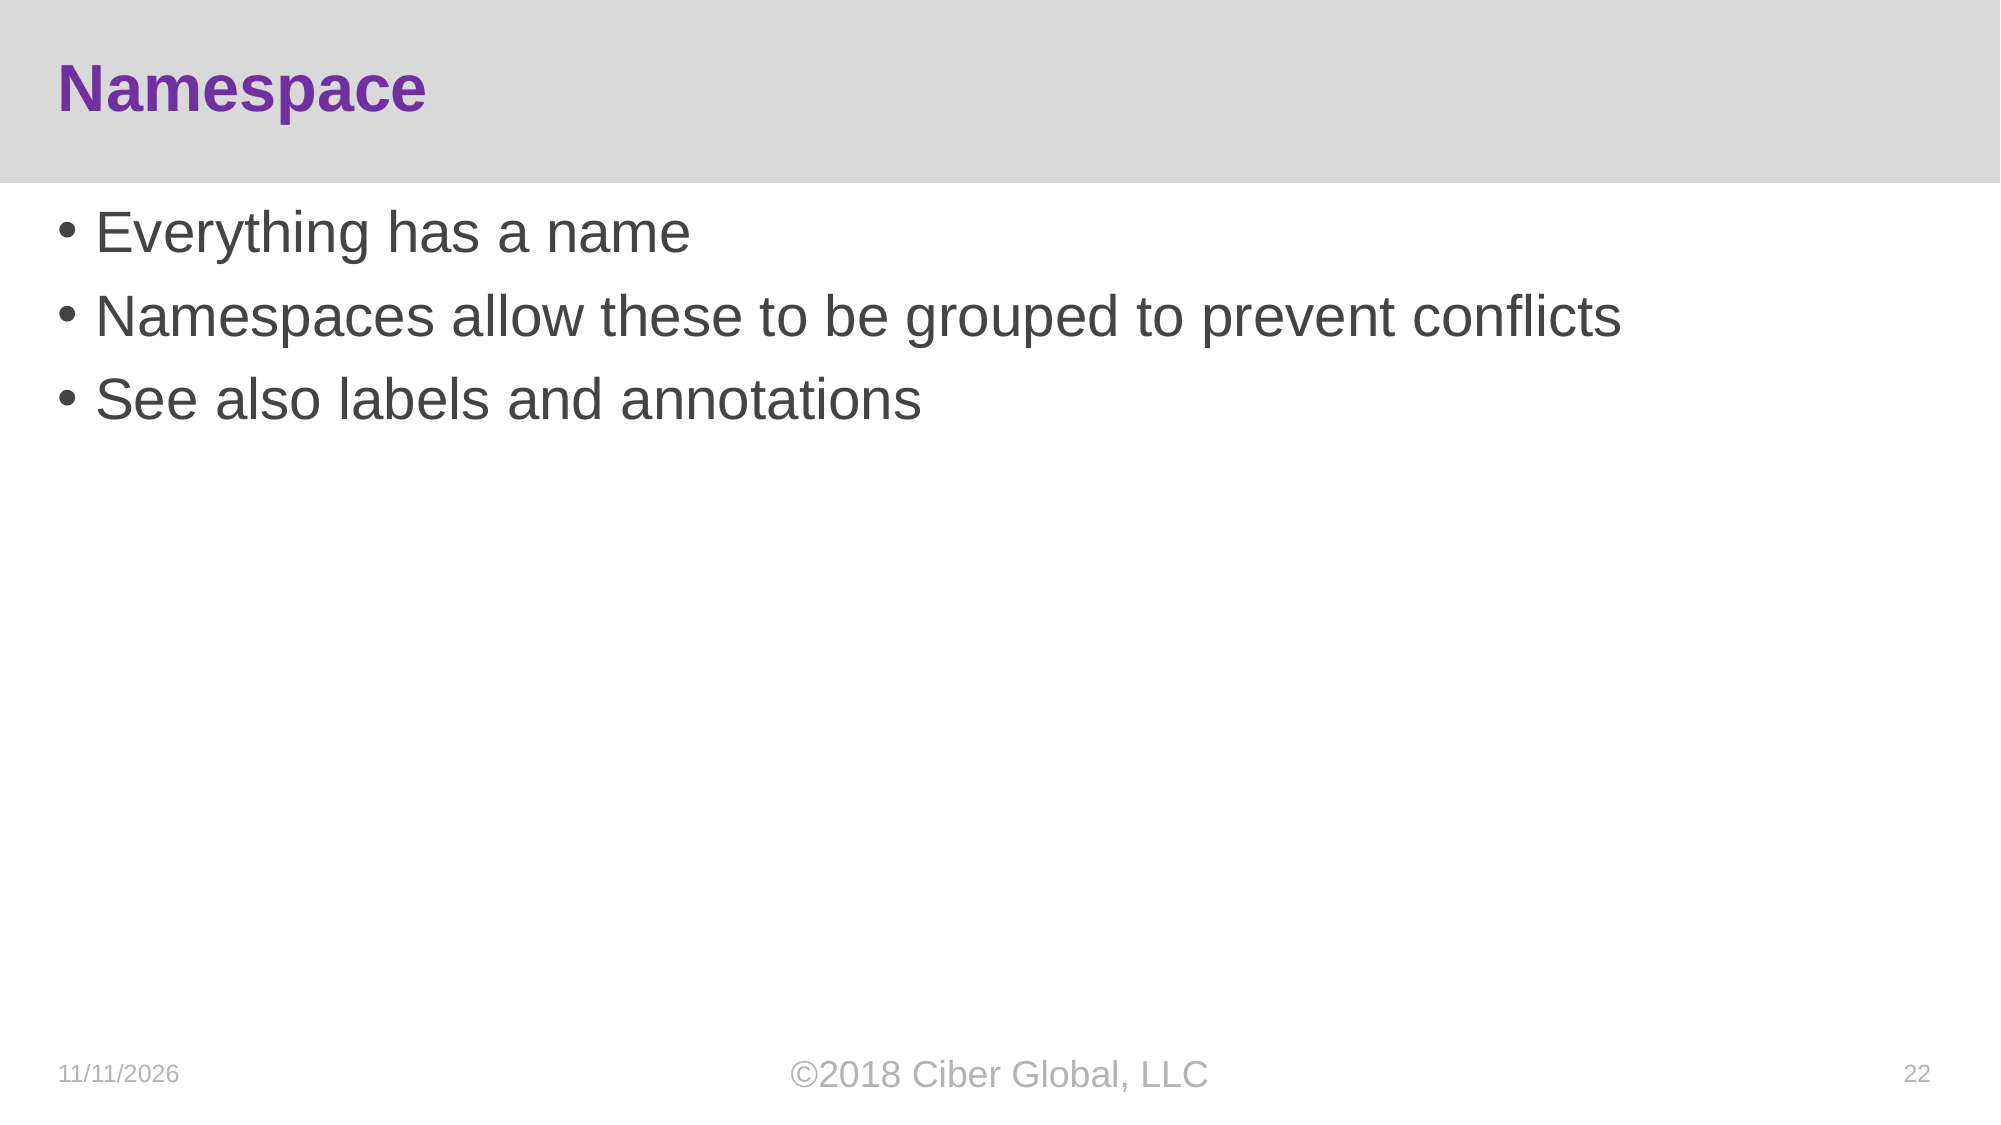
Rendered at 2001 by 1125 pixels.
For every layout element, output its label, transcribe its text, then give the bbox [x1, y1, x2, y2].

title Namespace [42, 0, 1947, 183]
list Everything has a name Namespaces allow these to be grouped to prevent conflicts See also labels and annotations [42, 194, 1947, 1029]
slide_number 22 [1496, 1042, 1947, 1103]
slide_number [42, 1042, 493, 1103]
footer ©2018 Ciber Global, LLC [662, 1042, 1338, 1103]
